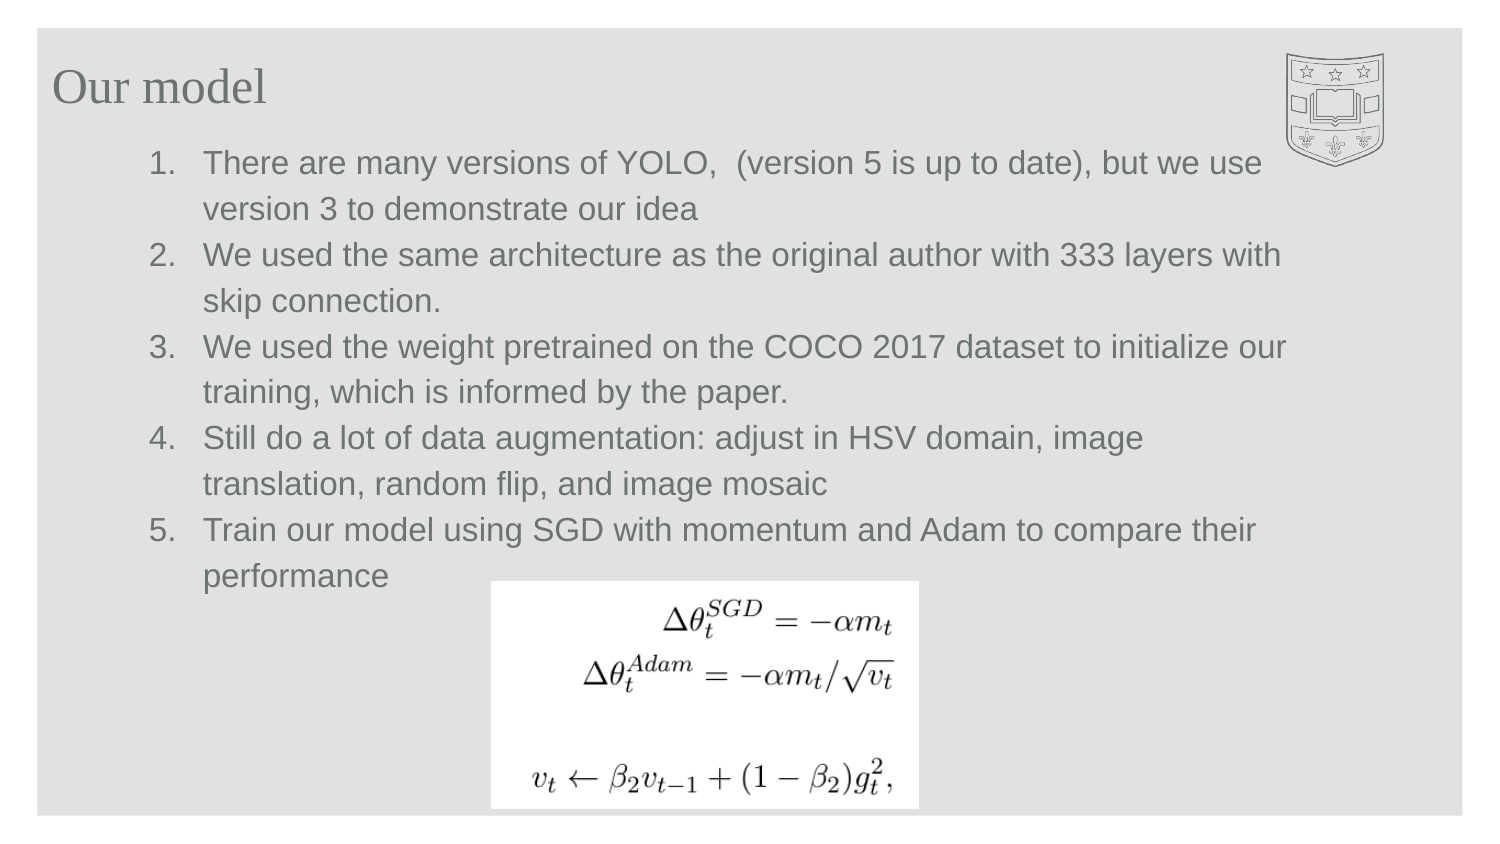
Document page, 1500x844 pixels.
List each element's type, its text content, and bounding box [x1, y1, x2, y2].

title Our model [36, 25, 492, 141]
picture [490, 581, 919, 809]
list There are many versions of YOLO, (version 5 is up to date), but we use version 3 to demonstrate our idea We used the same architecture as the original author with 333 layers with skip connection. We used the weight pretrained on the COCO 2017 dataset to initialize our training, which is informed by the paper. Still do a lot of data augmentation: adjust in HSV domain, image translation, random flip, and image mosaic Train our model using SGD with momentum and Adam to compare their performance [112, 127, 1322, 779]
picture [1286, 53, 1384, 167]
